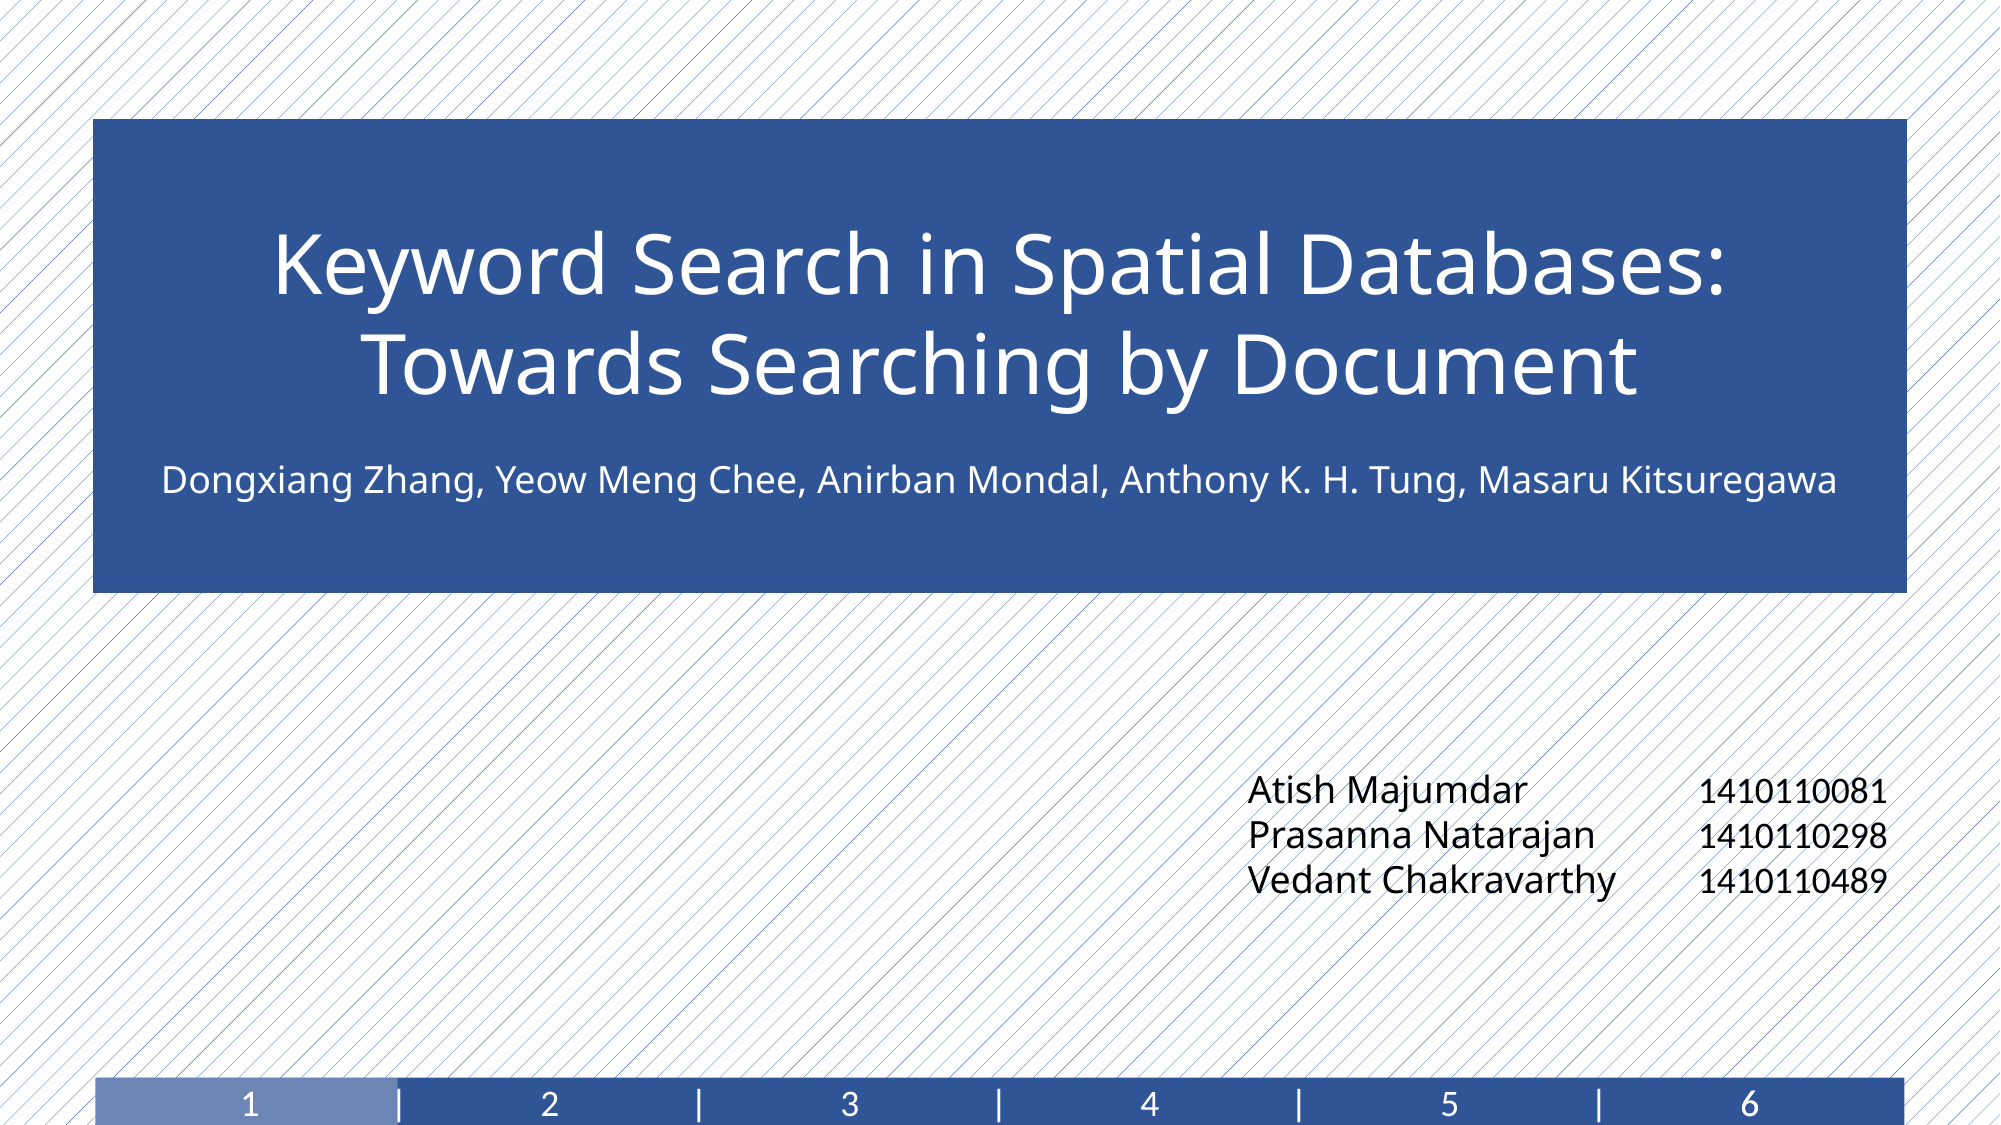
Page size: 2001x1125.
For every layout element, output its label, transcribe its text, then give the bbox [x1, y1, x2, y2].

text_box Keyword Search in Spatial Databases: Towards Searching by Document Dongxiang Zhang, Yeow Meng Chee, Anirban Mondal, Anthony K. H. Tung, Masaru Kitsuregawa [93, 119, 1907, 593]
text_box 1 | 2 | 3 | 4 | 5 | 6 [94, 1077, 1906, 1125]
text_box Atish Majumdar 1410110081 Prasanna Natarajan 1410110298 Vedant Chakravarthy 1410110489 [1233, 758, 1903, 909]
